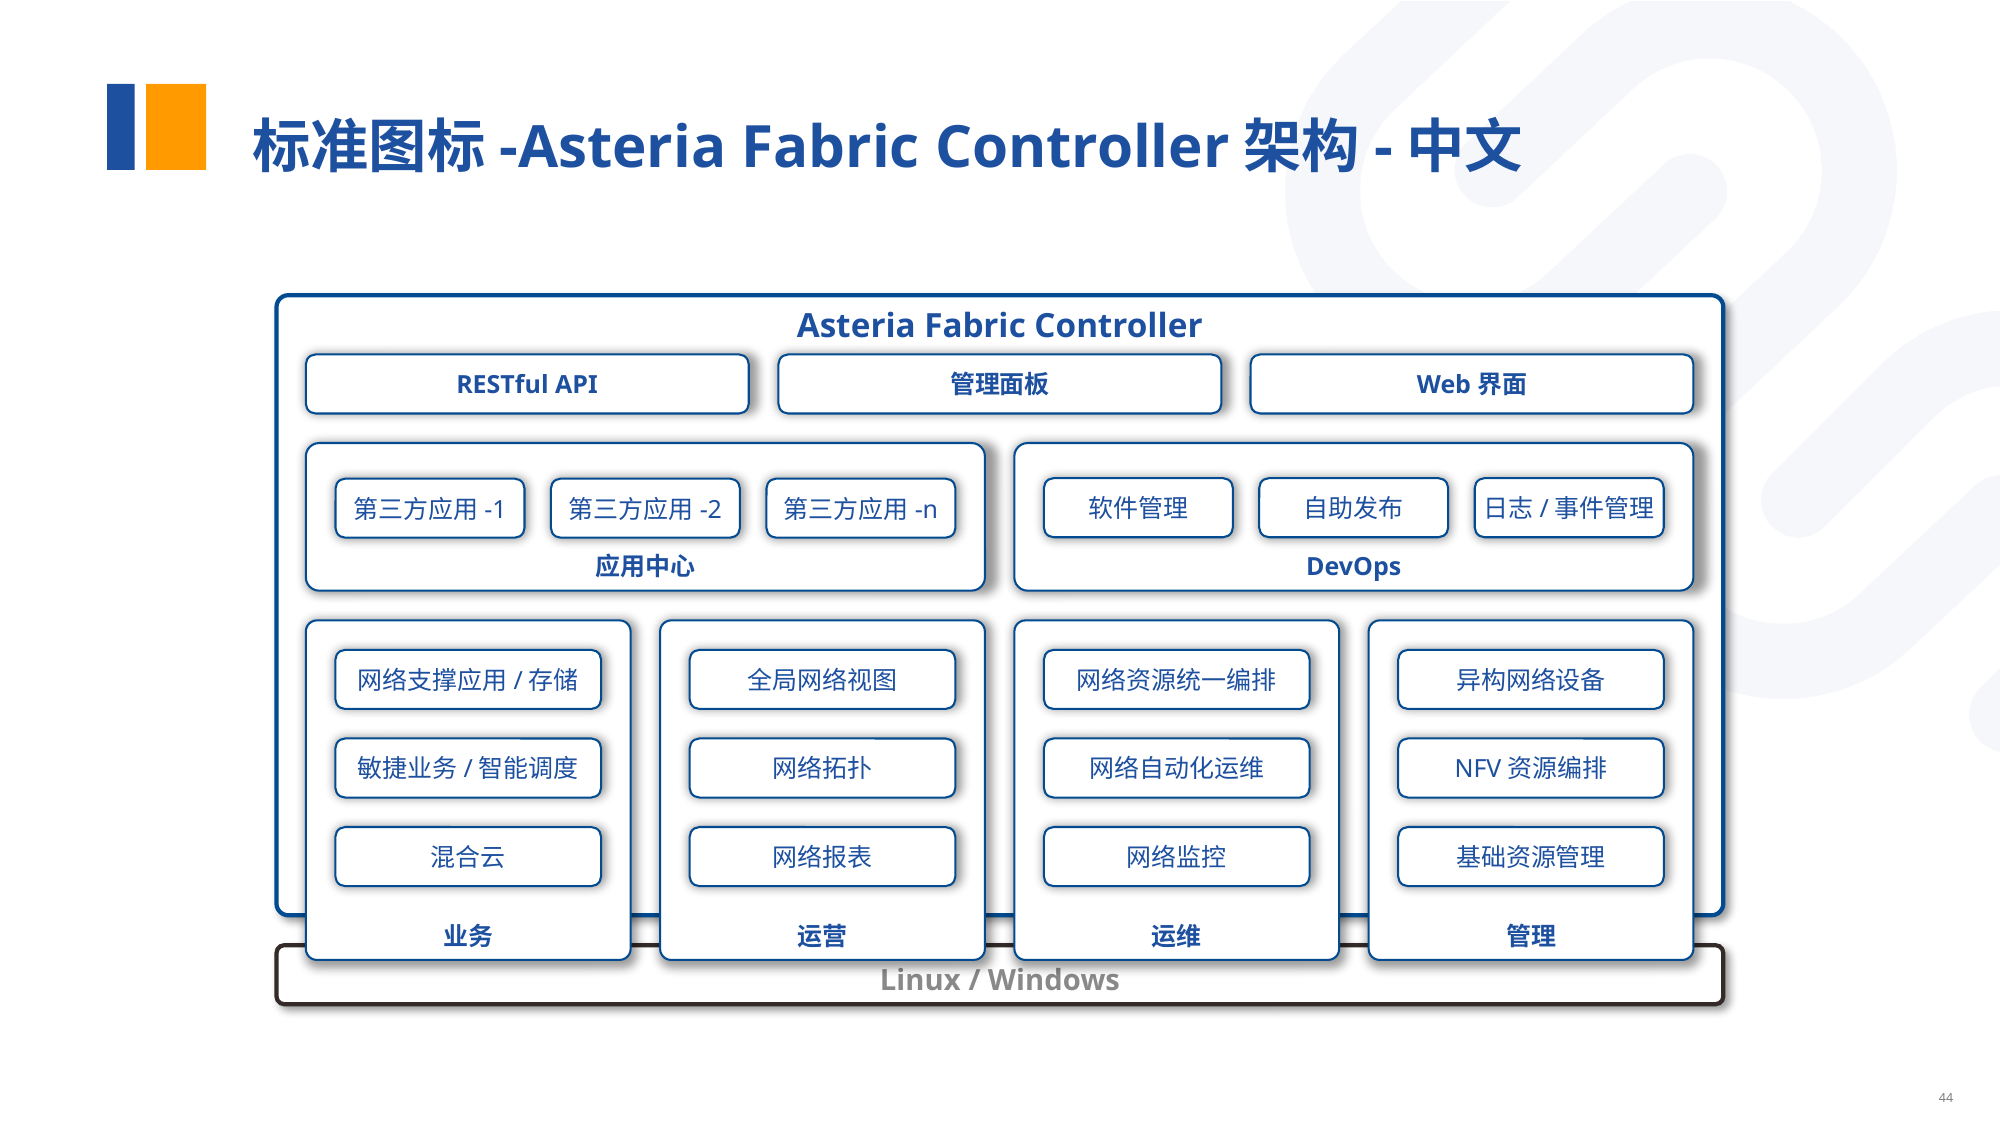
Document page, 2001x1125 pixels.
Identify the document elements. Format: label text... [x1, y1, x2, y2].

picture [1200, 1, 2000, 833]
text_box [276, 295, 1724, 1005]
title 标准图标-Asteria Fabric Controller架构-中文 [237, 53, 1911, 201]
